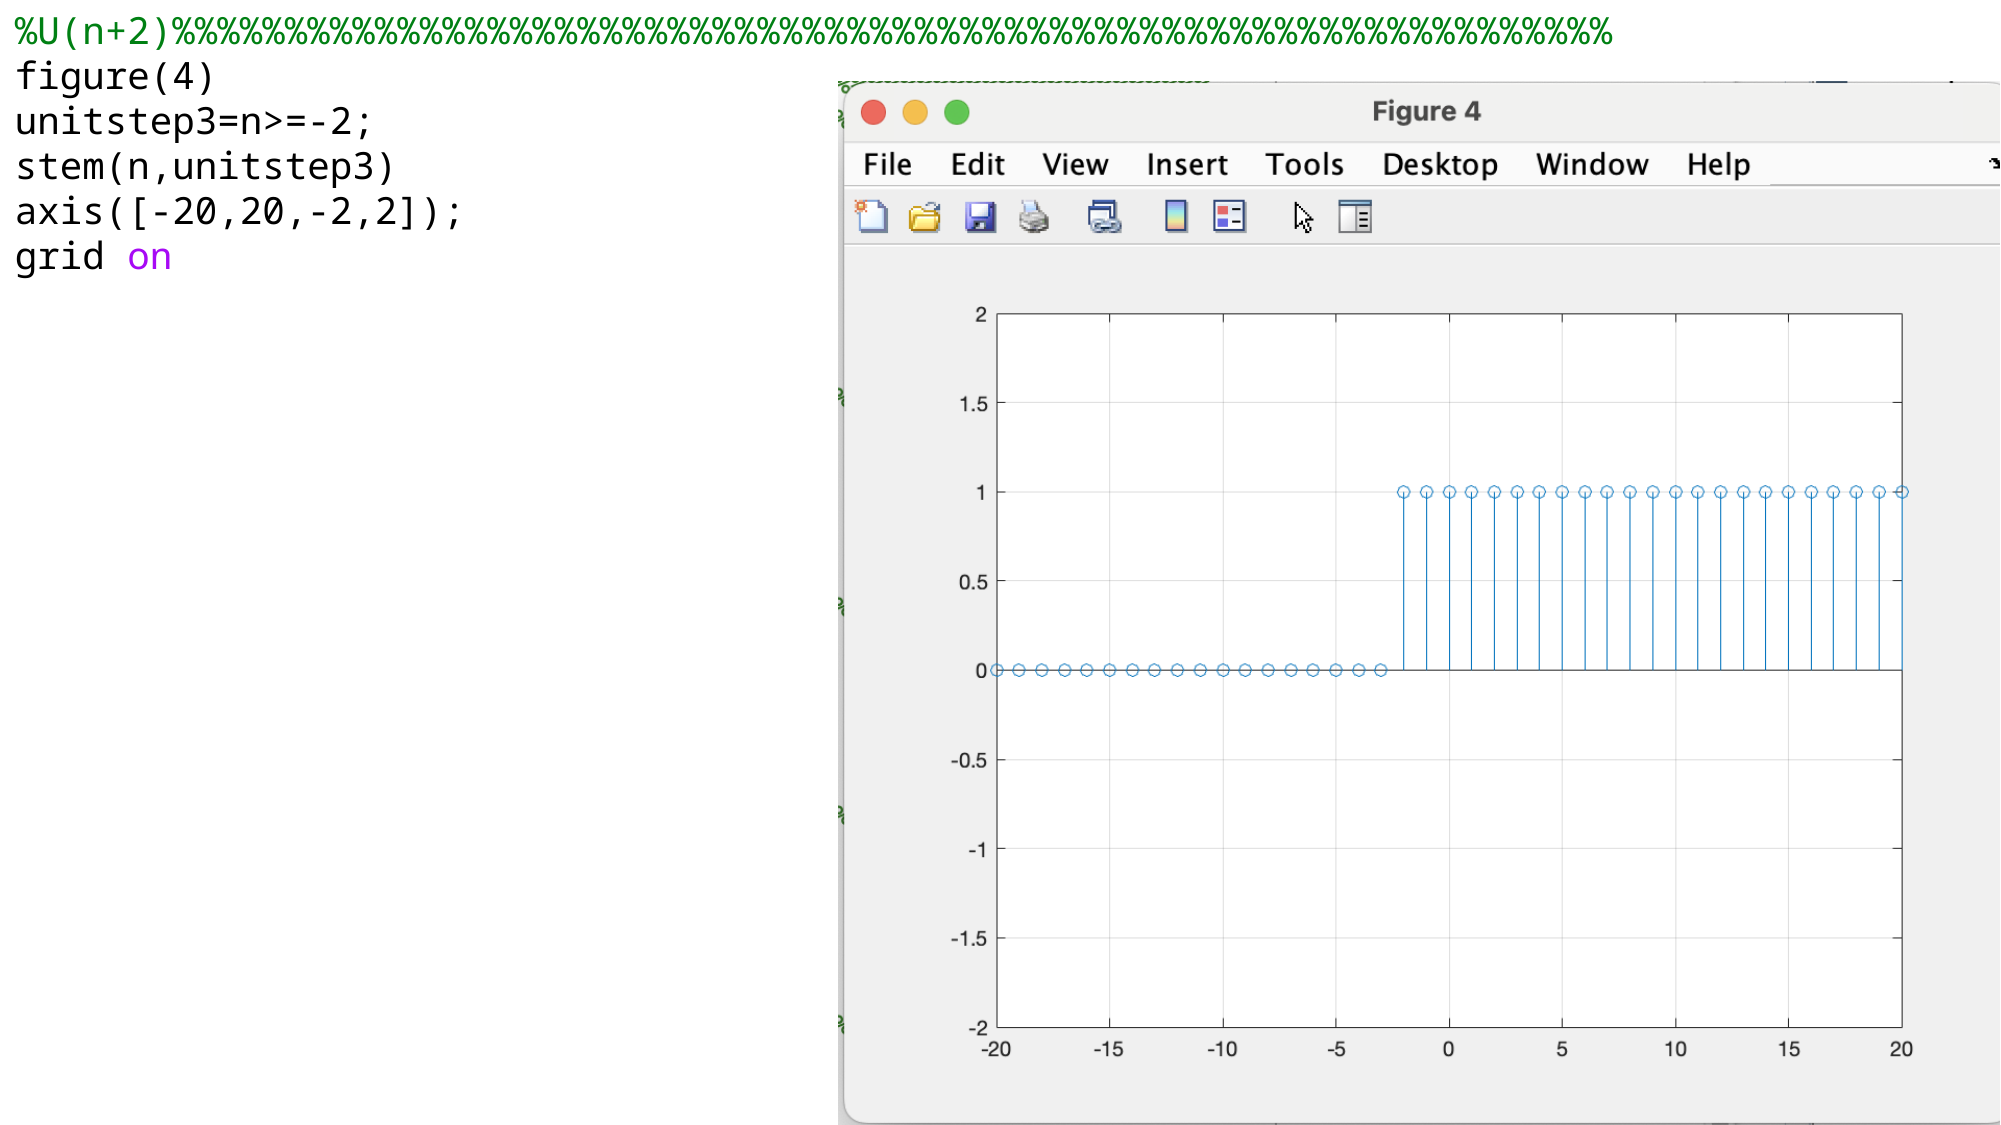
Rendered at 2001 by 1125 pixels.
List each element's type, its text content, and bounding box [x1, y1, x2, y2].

picture [838, 81, 2000, 1125]
text_box %U(n+2)%%%%%%%%%%%%%%%%%%%%%%%%%%%%%%%%%%%%%%%%%%%%%%%%%%%%%%%%%%%%%%%% figure(4) unitstep3=n>=-2; stem(n,unitstep3) axis([-20,20,-2,2]); grid on [0, 0, 1678, 285]
